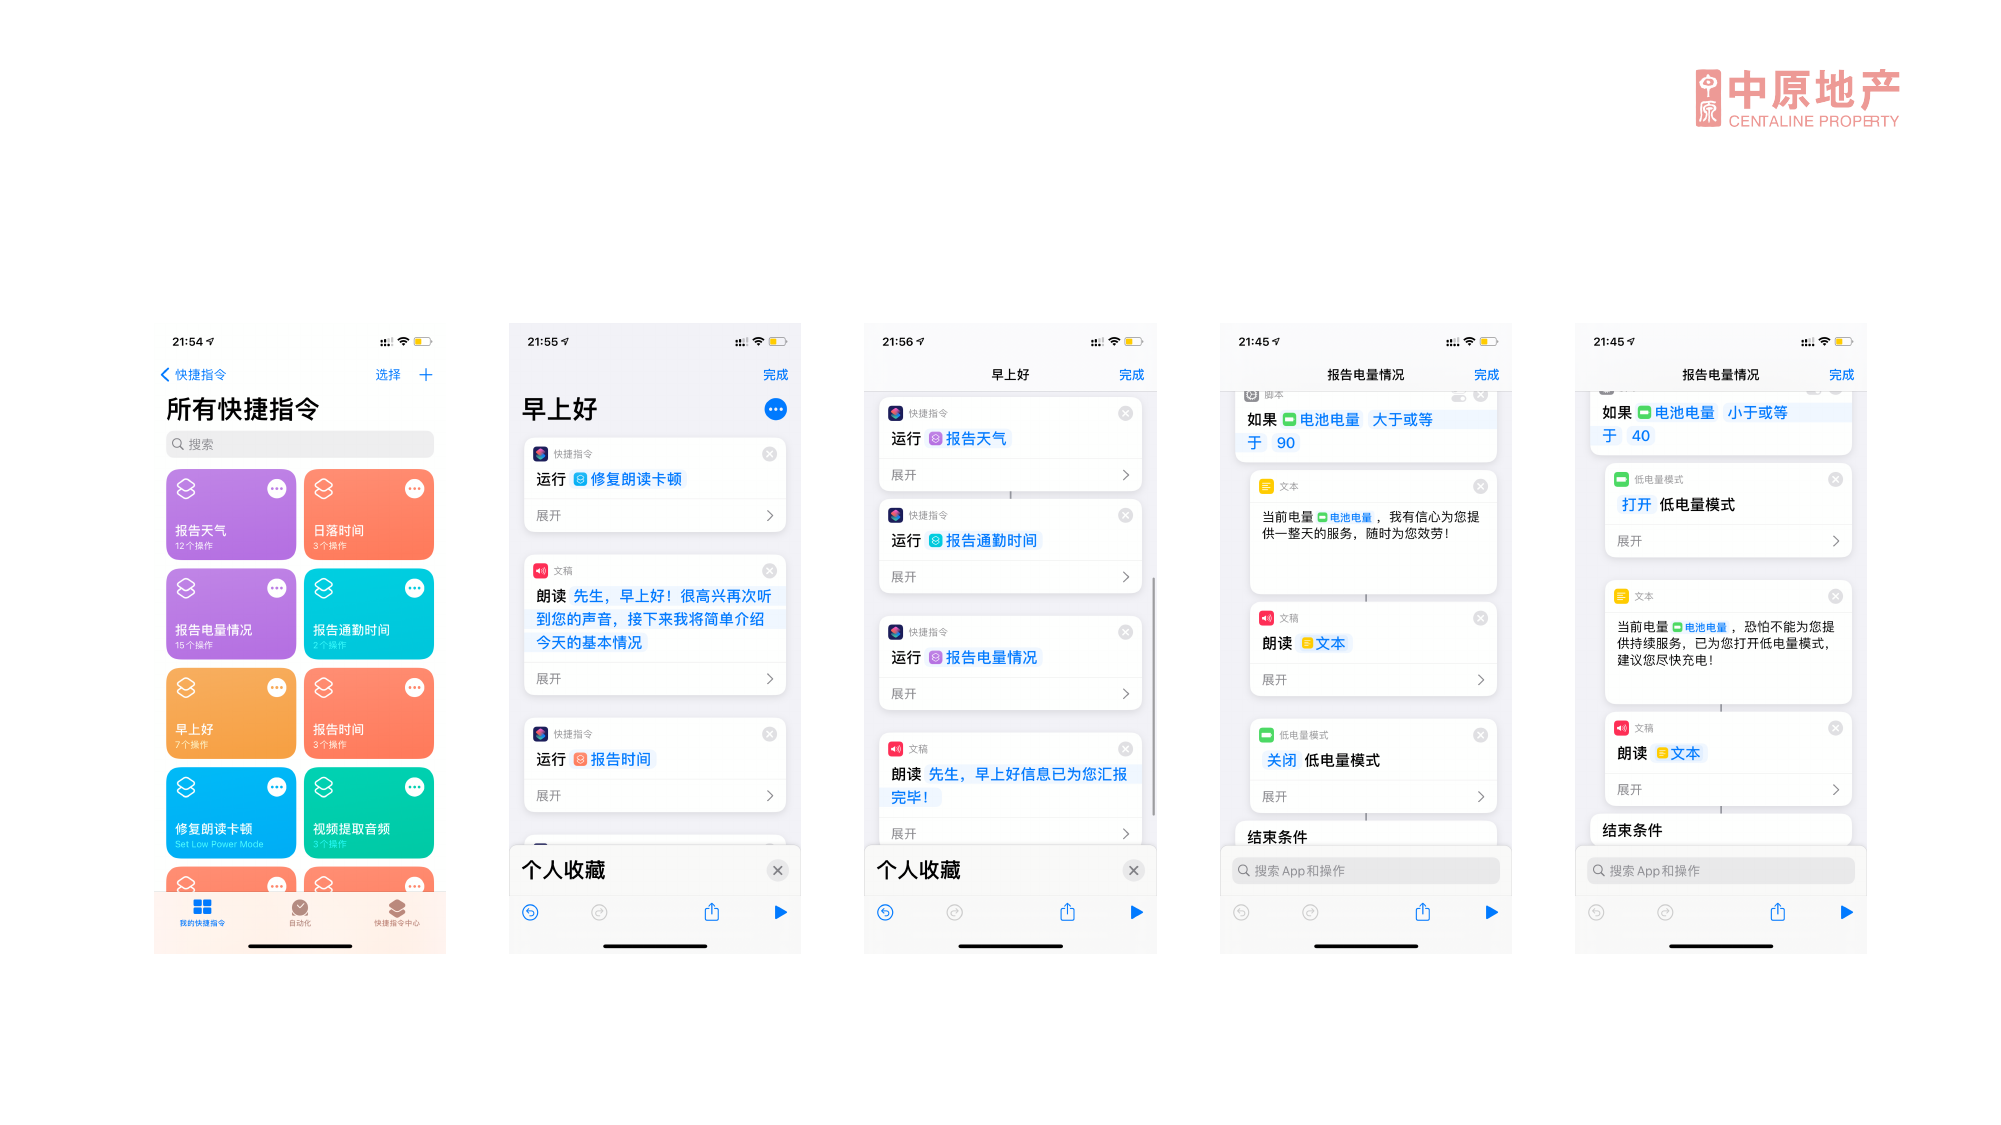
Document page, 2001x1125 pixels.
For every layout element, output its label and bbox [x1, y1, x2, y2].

text_box [1695, 68, 1900, 128]
picture [154, 323, 446, 954]
picture [864, 323, 1157, 954]
picture [1575, 323, 1867, 954]
picture [1220, 323, 1512, 954]
picture [509, 323, 801, 954]
